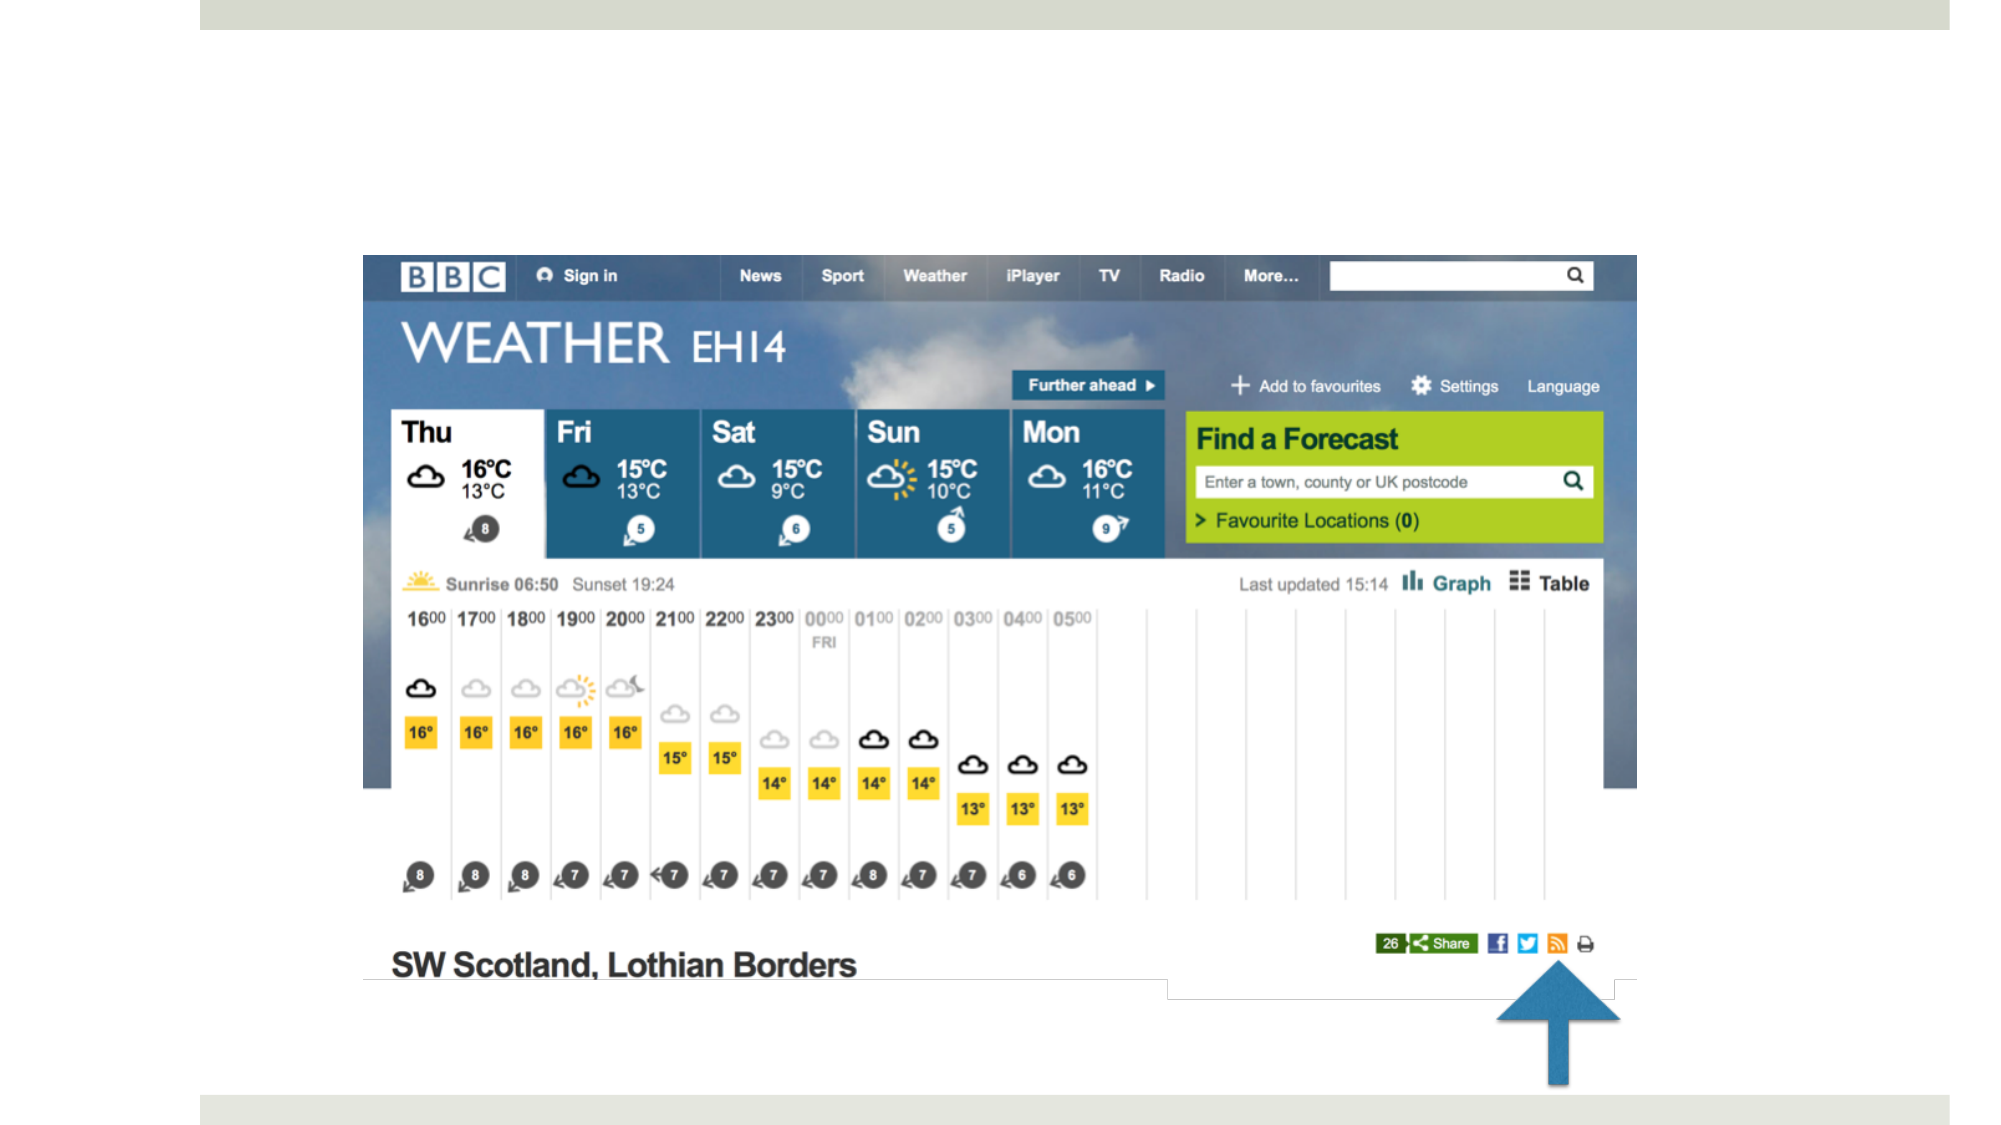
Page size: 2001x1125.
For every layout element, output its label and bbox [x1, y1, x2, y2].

picture [362, 255, 1638, 1093]
